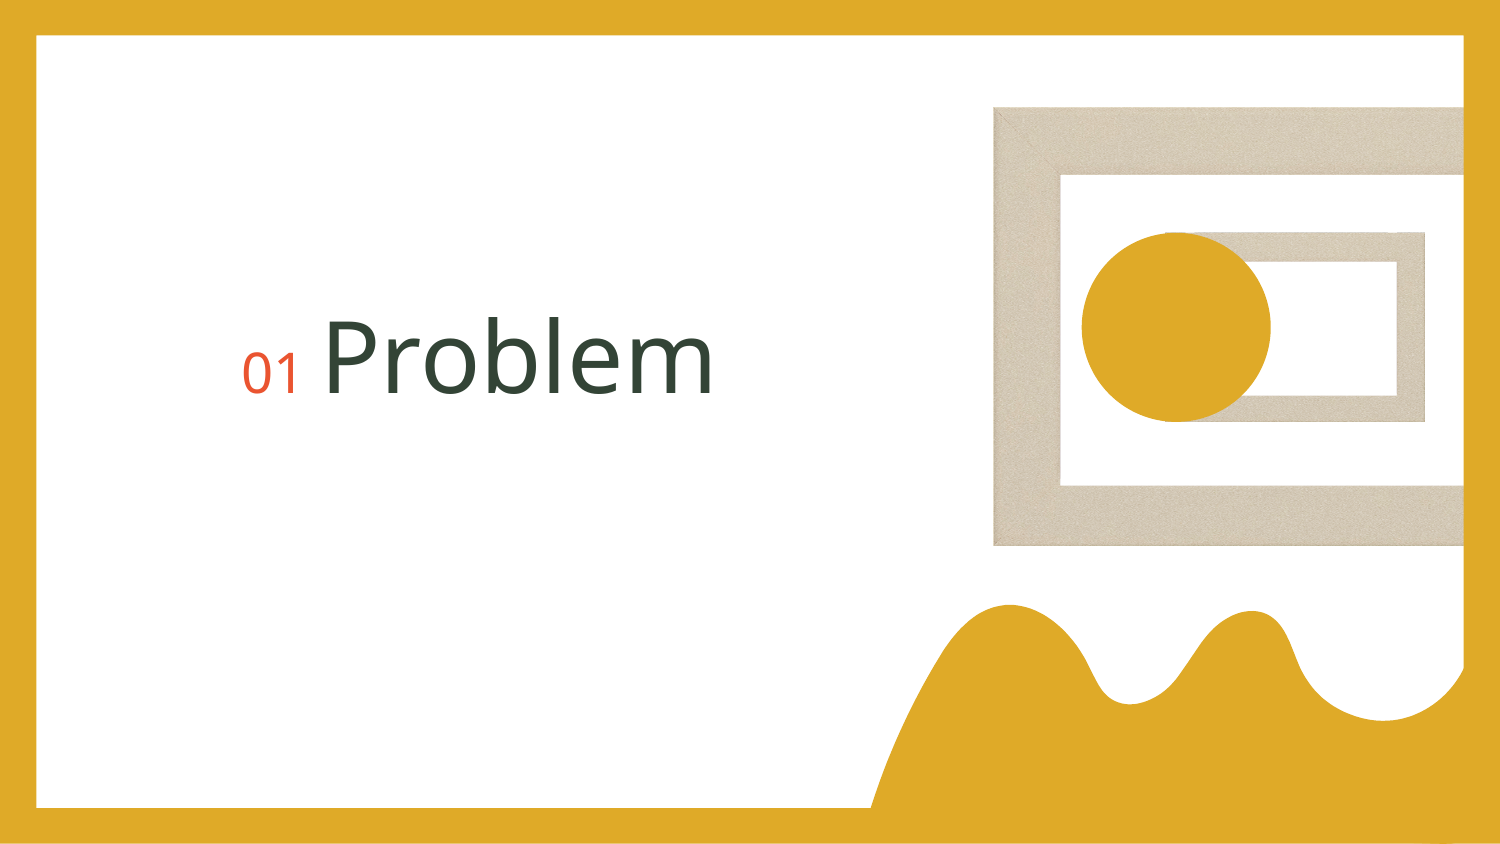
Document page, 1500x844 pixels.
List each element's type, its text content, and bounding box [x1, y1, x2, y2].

picture [993, 88, 1463, 546]
title 01 Problem [116, 278, 843, 454]
